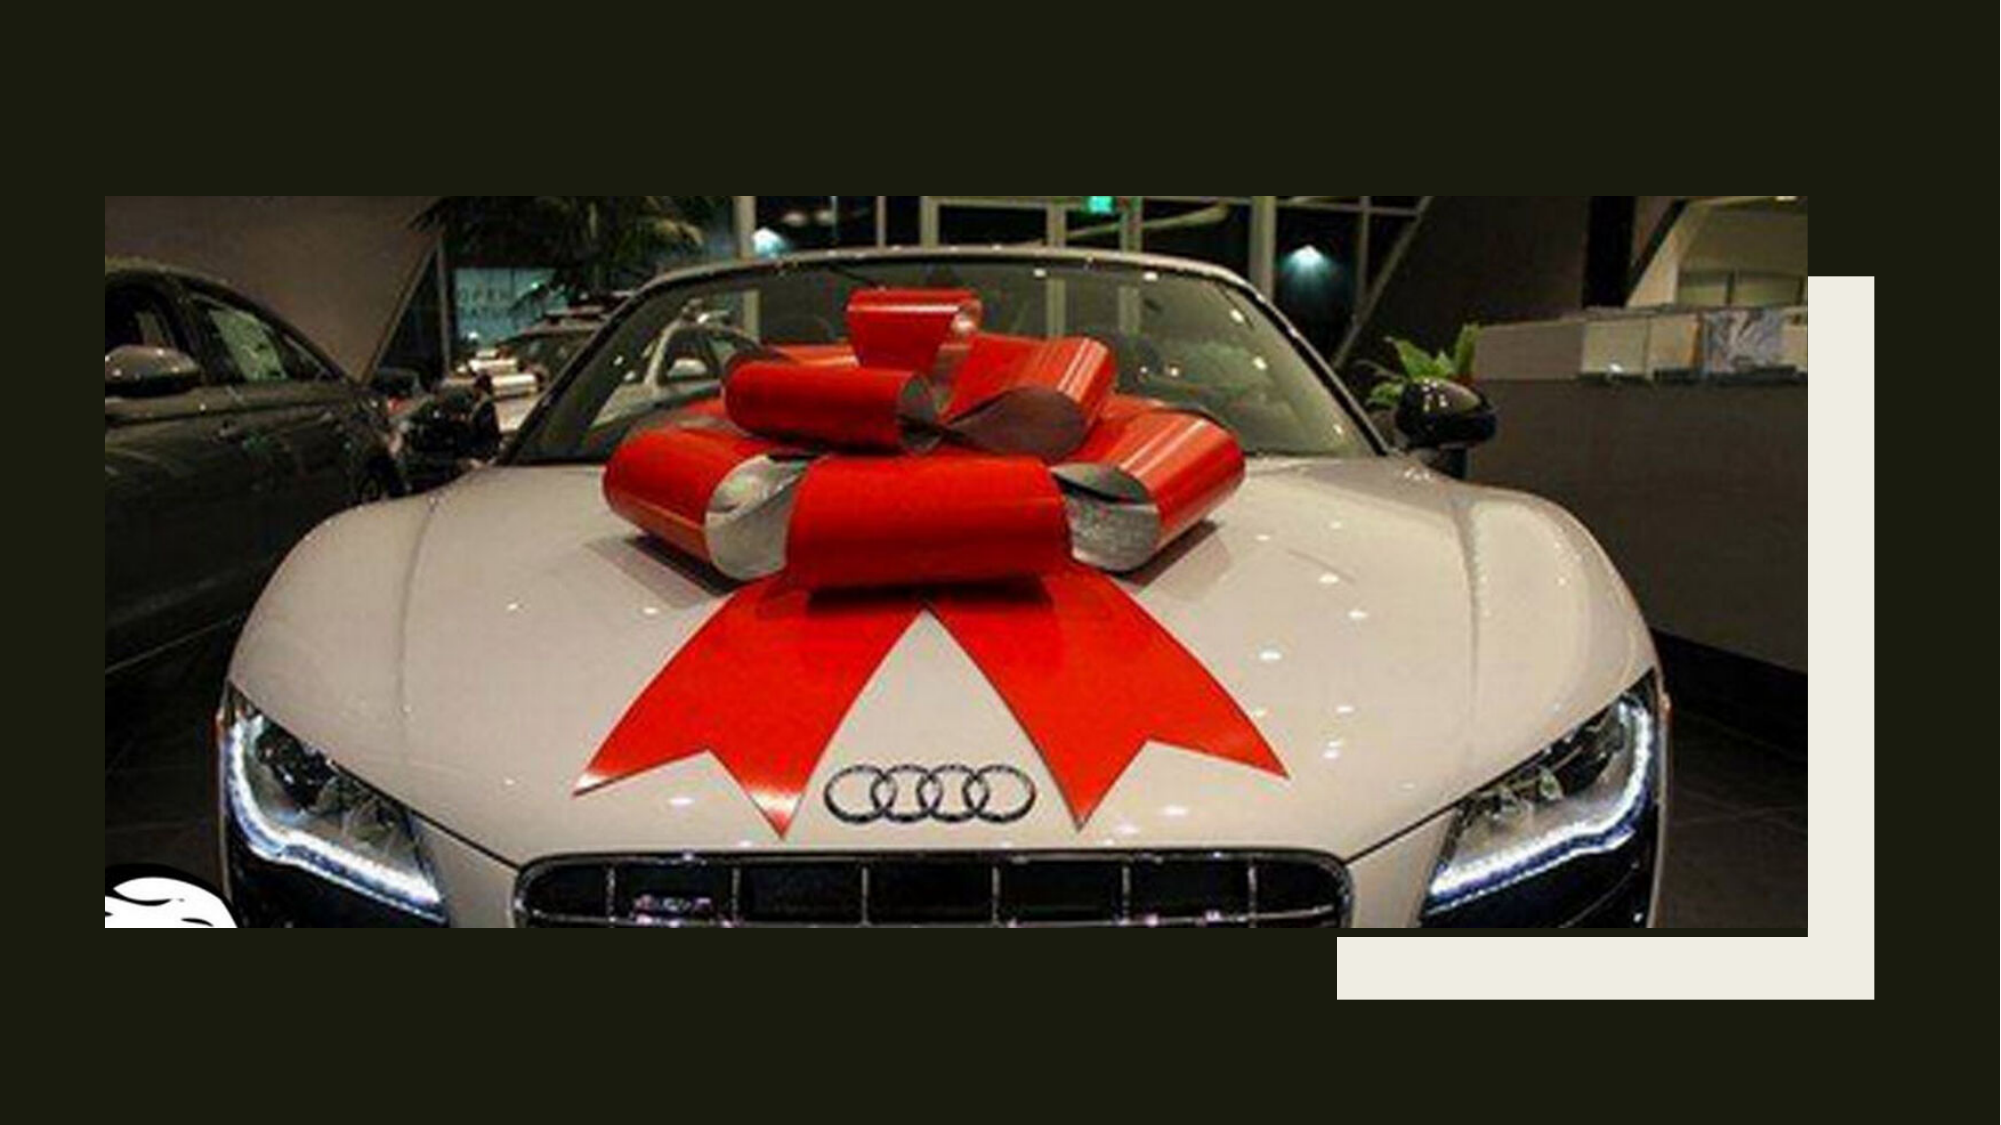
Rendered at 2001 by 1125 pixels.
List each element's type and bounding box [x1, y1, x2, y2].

picture [105, 196, 1808, 929]
